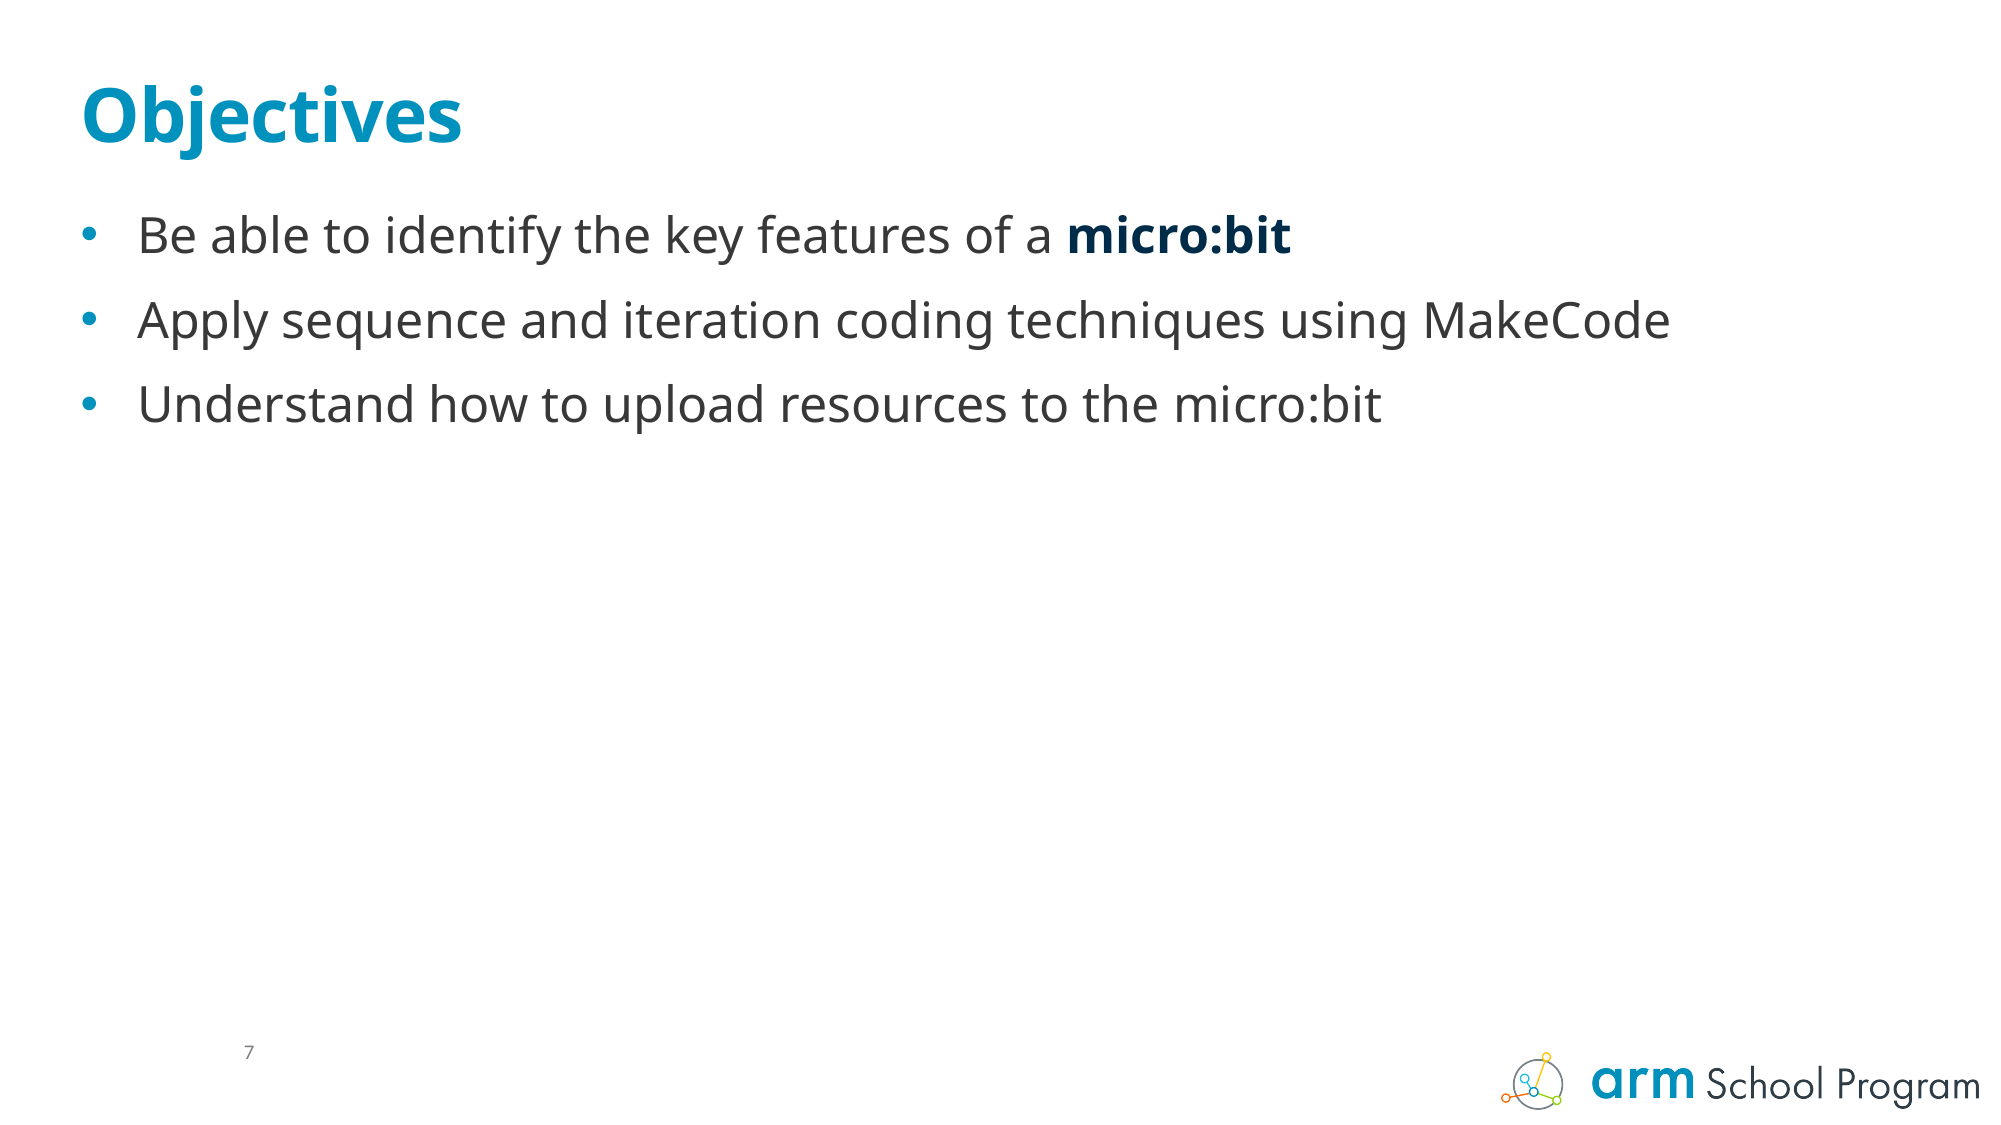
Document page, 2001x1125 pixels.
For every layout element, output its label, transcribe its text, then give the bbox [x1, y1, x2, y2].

title Objectives [80, 48, 1915, 158]
picture [1501, 1052, 1979, 1110]
list Be able to identify the key features of a micro:bit Apply sequence and iteration coding techniques using MakeCode Understand how to upload resources to the micro:bit [80, 203, 1915, 957]
